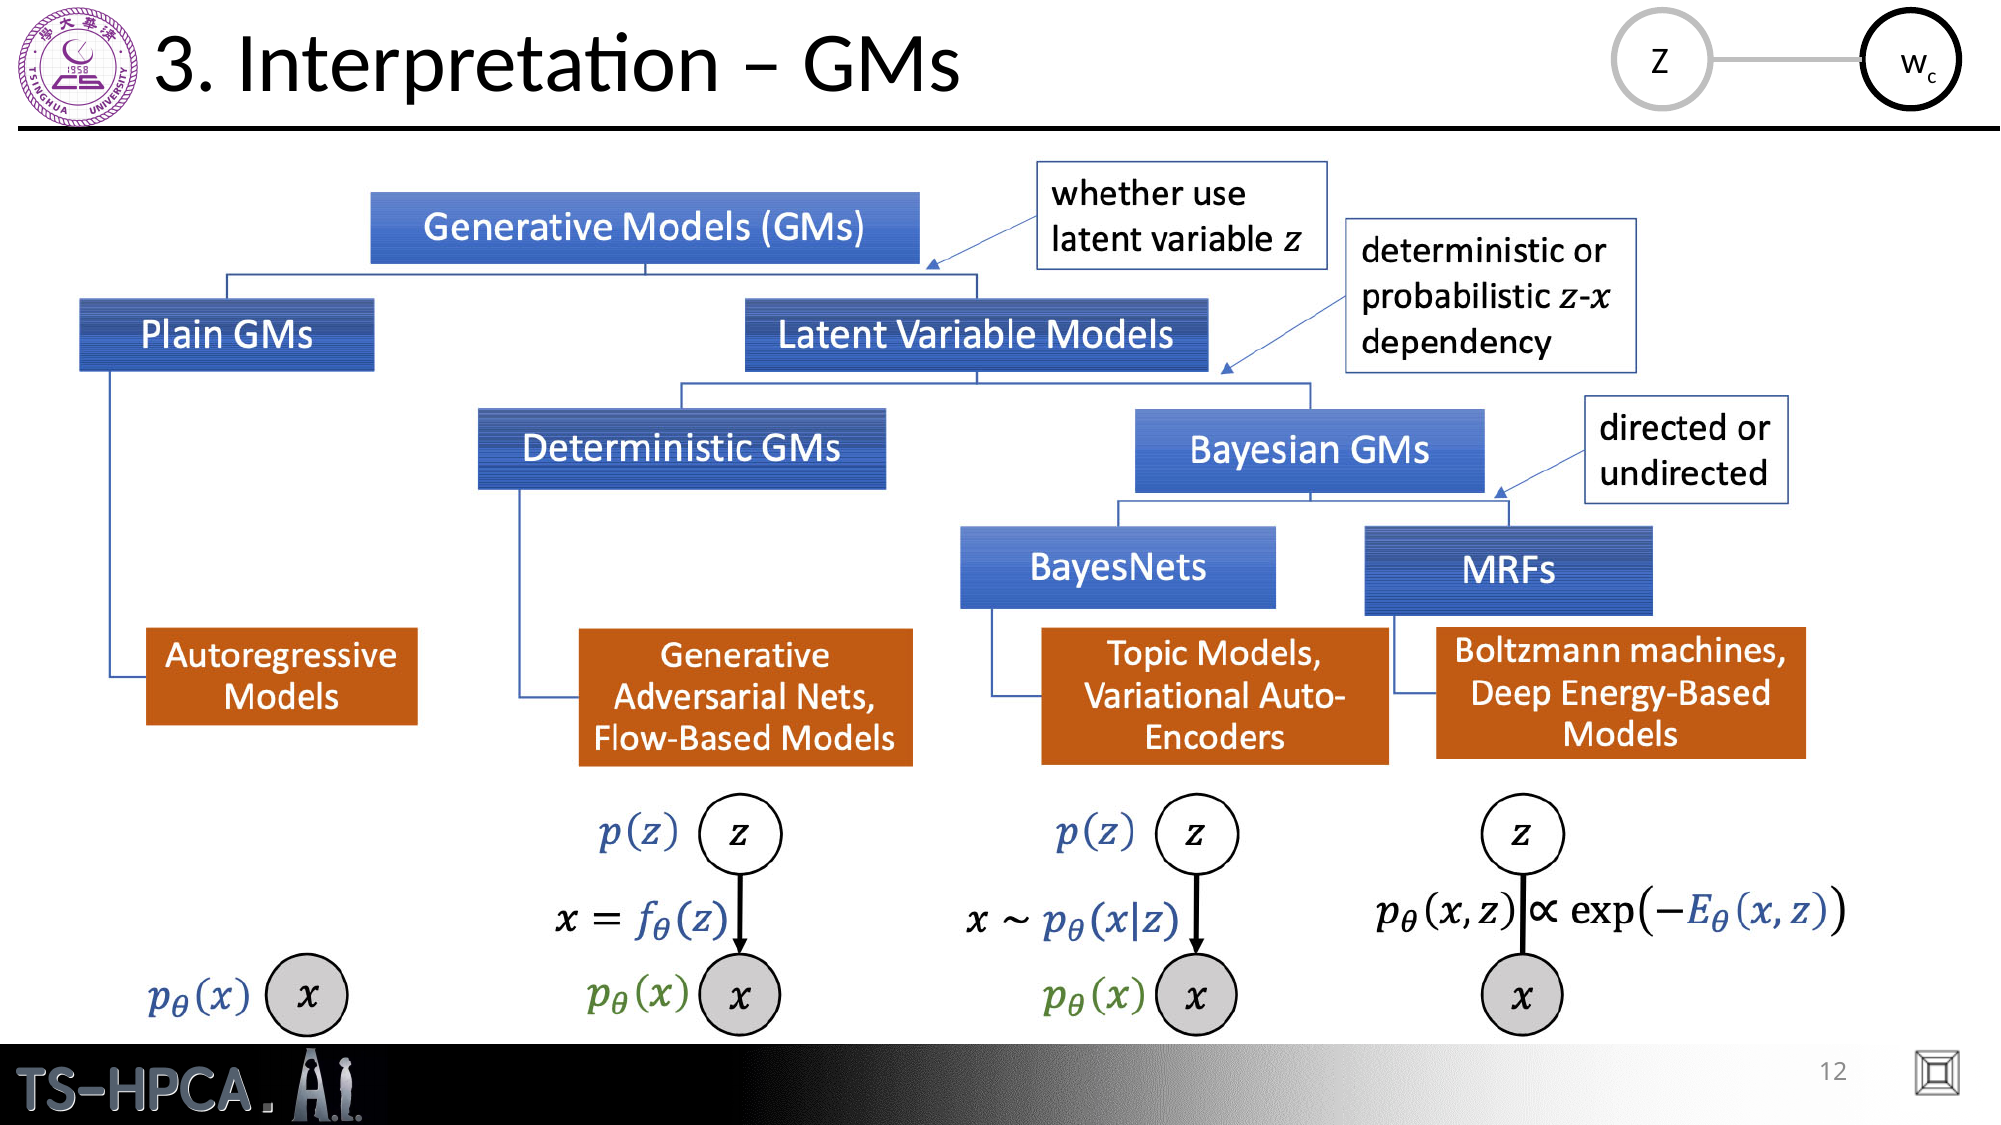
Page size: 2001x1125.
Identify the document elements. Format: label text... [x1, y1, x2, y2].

text_box Z [1636, 28, 1684, 89]
text_box [1612, 9, 1712, 110]
text_box wc [1885, 28, 1952, 95]
picture [0, 1035, 2000, 1125]
title 3. Interpretation – GMs [137, 10, 1863, 118]
picture [68, 138, 1863, 1043]
slide_number 12 [1412, 1043, 1863, 1103]
text_box [1861, 9, 1950, 110]
picture [18, 7, 138, 127]
text_box [1952, 31, 1961, 87]
